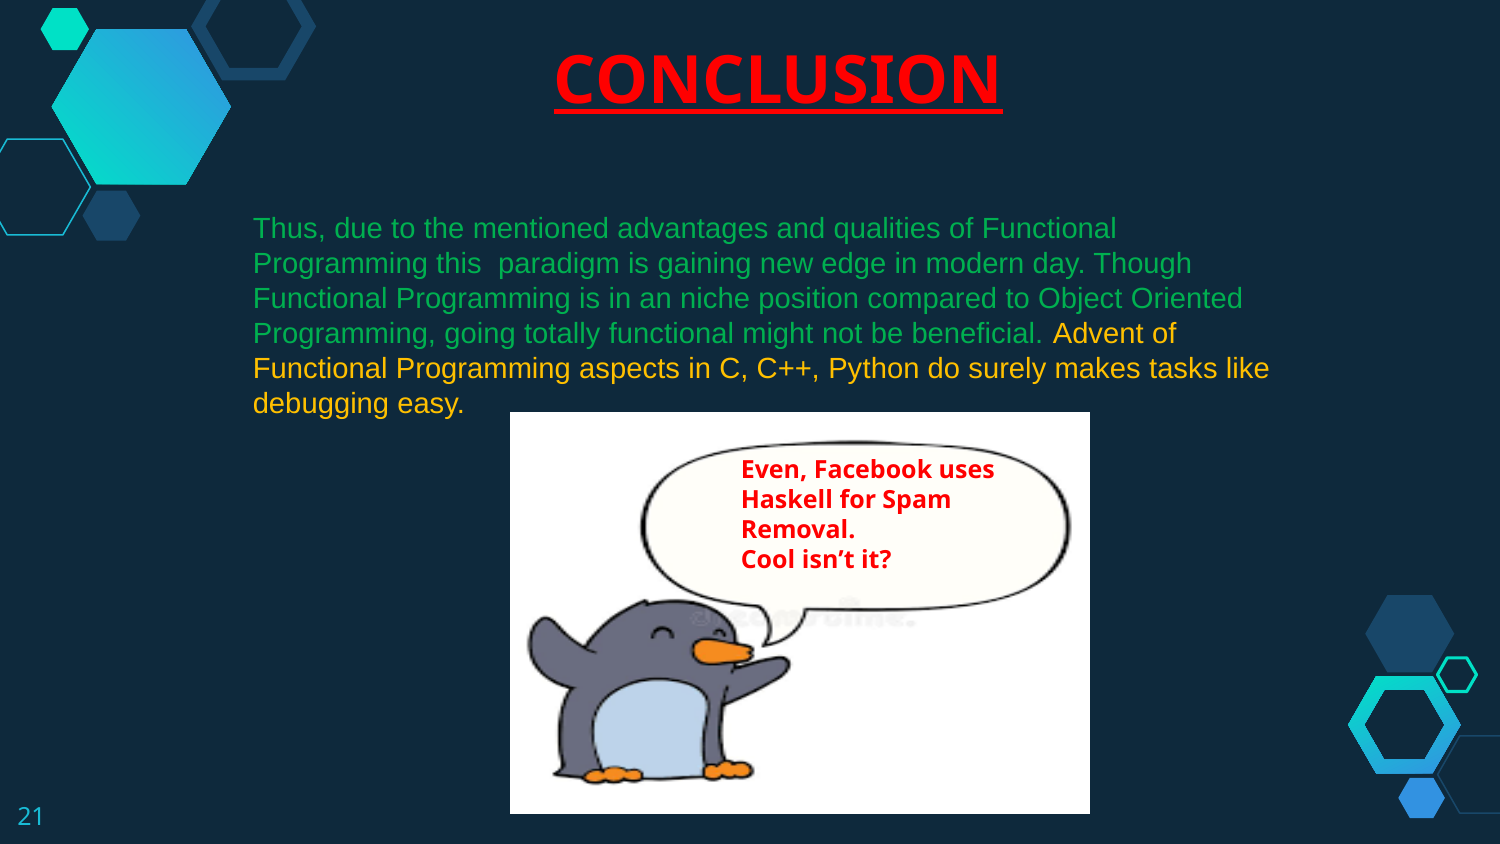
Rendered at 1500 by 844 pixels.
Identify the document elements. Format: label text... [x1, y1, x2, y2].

text_box Thus, due to the mentioned advantages and qualities of Functional Programming this paradigm is gaining new edge in modern day. Though Functional Programming is in an niche position compared to Object Oriented Programming, going totally functional might not be beneficial. Advent of Functional Programming aspects in C, C++, Python do surely makes tasks like debugging easy. [238, 202, 1315, 497]
picture [509, 412, 1090, 815]
slide_number 21 [2, 785, 93, 844]
text_box CONCLUSION [374, 29, 1183, 125]
